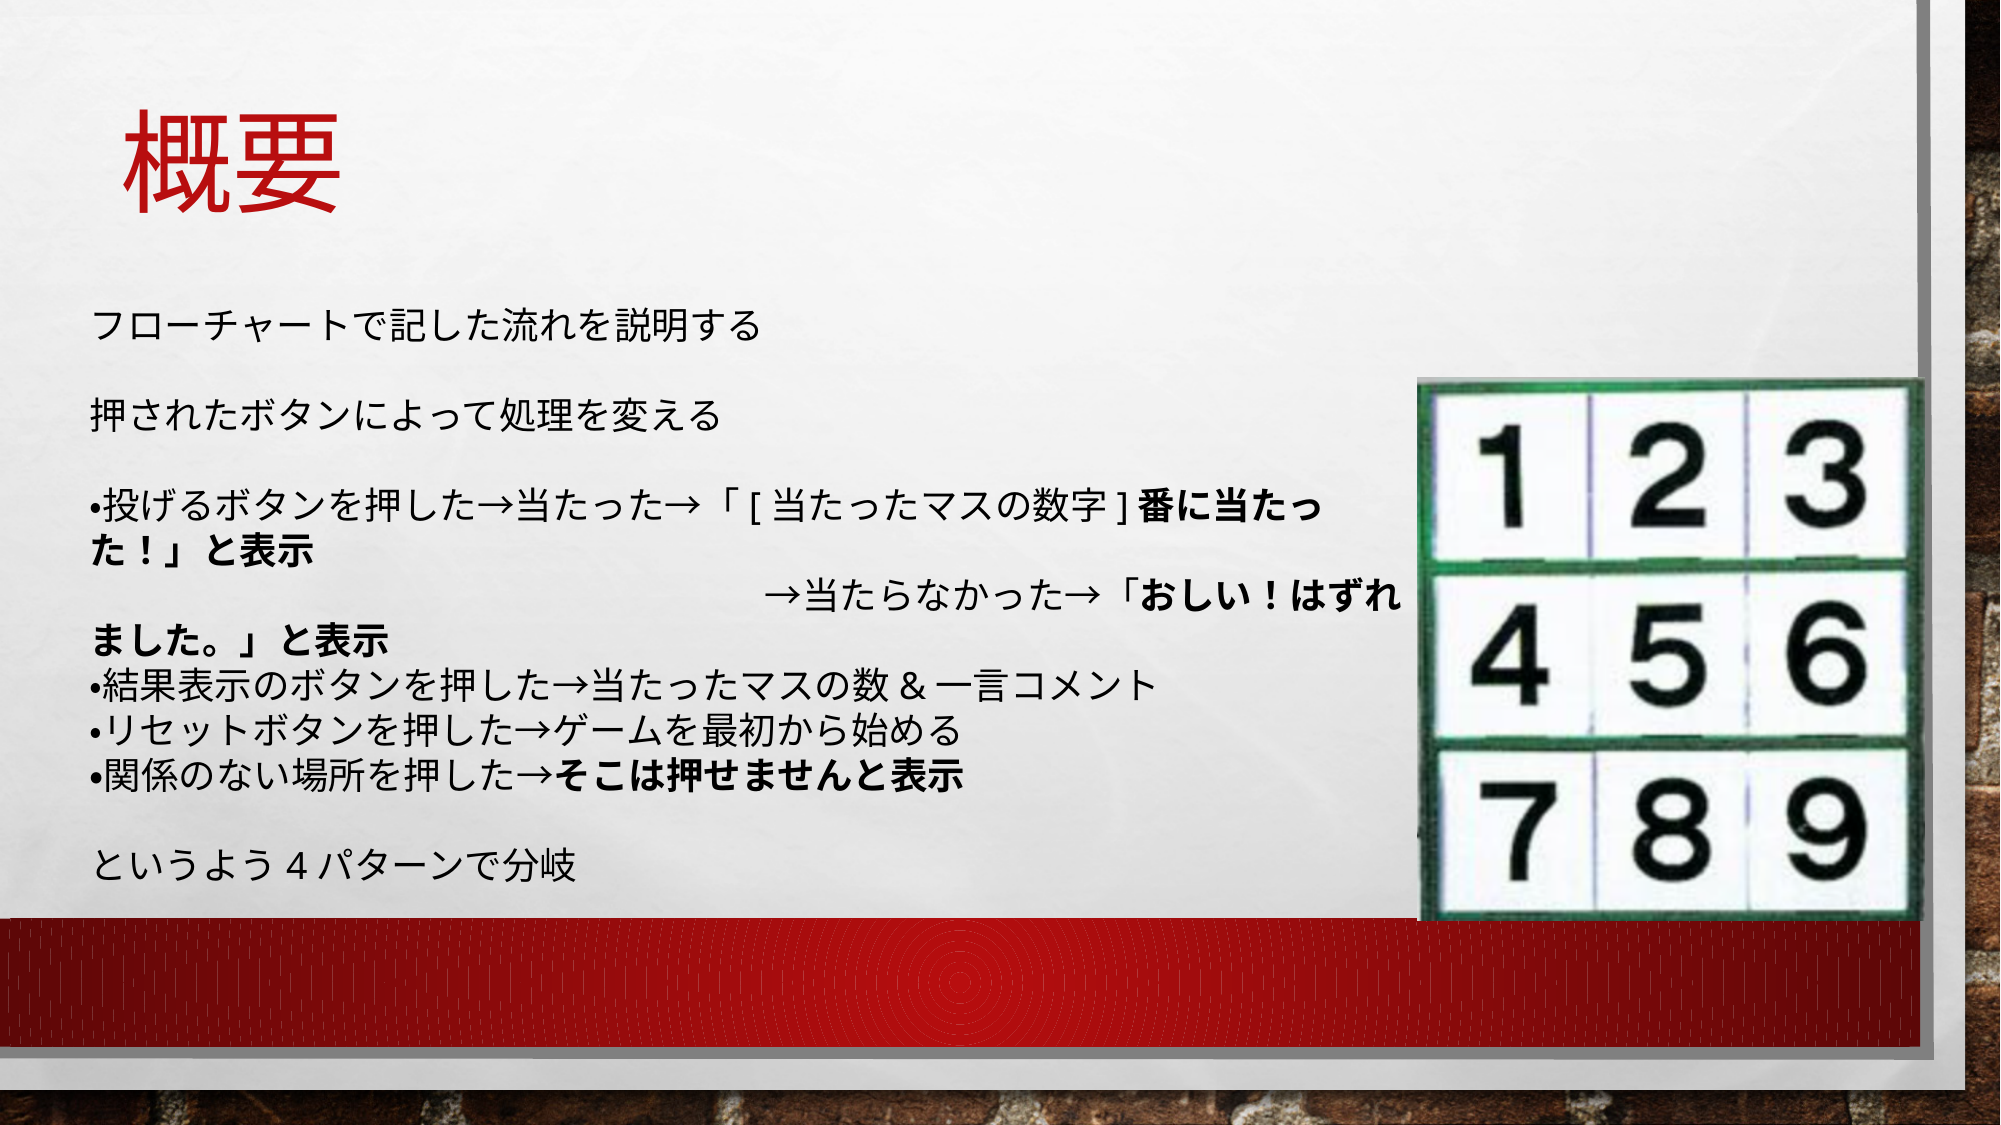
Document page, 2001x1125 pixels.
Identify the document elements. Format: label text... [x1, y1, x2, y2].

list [1417, 376, 1926, 921]
title 概要 [105, 73, 1811, 263]
picture [0, 0, 2000, 1125]
text_box フローチャートで記した流れを説明する 押されたボタンによって処理を変える ・投げるボタンを押した→当たった→「[当たったマスの数字]番に当たった！」と表示 →当たらなかった→「おしい！はずれました。」と表示 ・結果表示のボタンを押した→当たったマスの数&一言コメント ・リセットボタンを押した→ゲームを最初から始める ・関係のない場所を押した→そこは押せませんと表示 というよう4パターンで分岐 [75, 294, 1419, 940]
